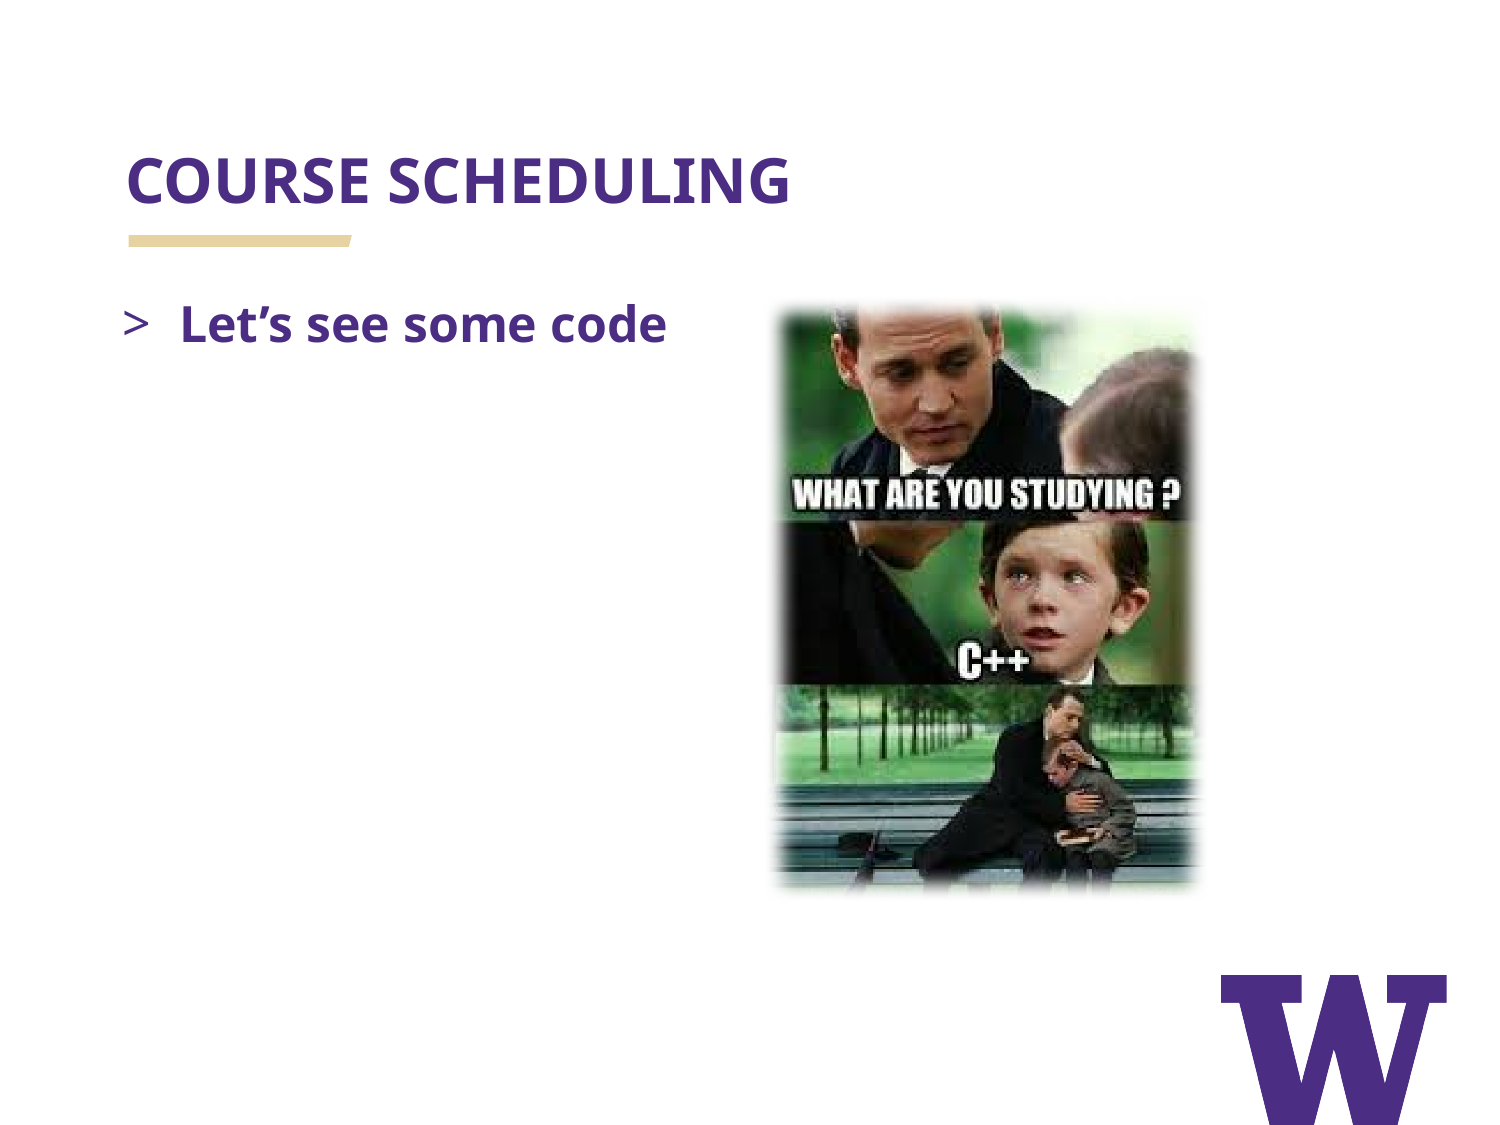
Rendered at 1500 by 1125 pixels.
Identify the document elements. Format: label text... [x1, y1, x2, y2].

picture [128, 235, 352, 247]
picture [764, 296, 1208, 901]
list Let’s see some code [108, 284, 1453, 944]
picture [1221, 975, 1447, 1125]
title COURSE SCHEDULING [110, 60, 1453, 224]
